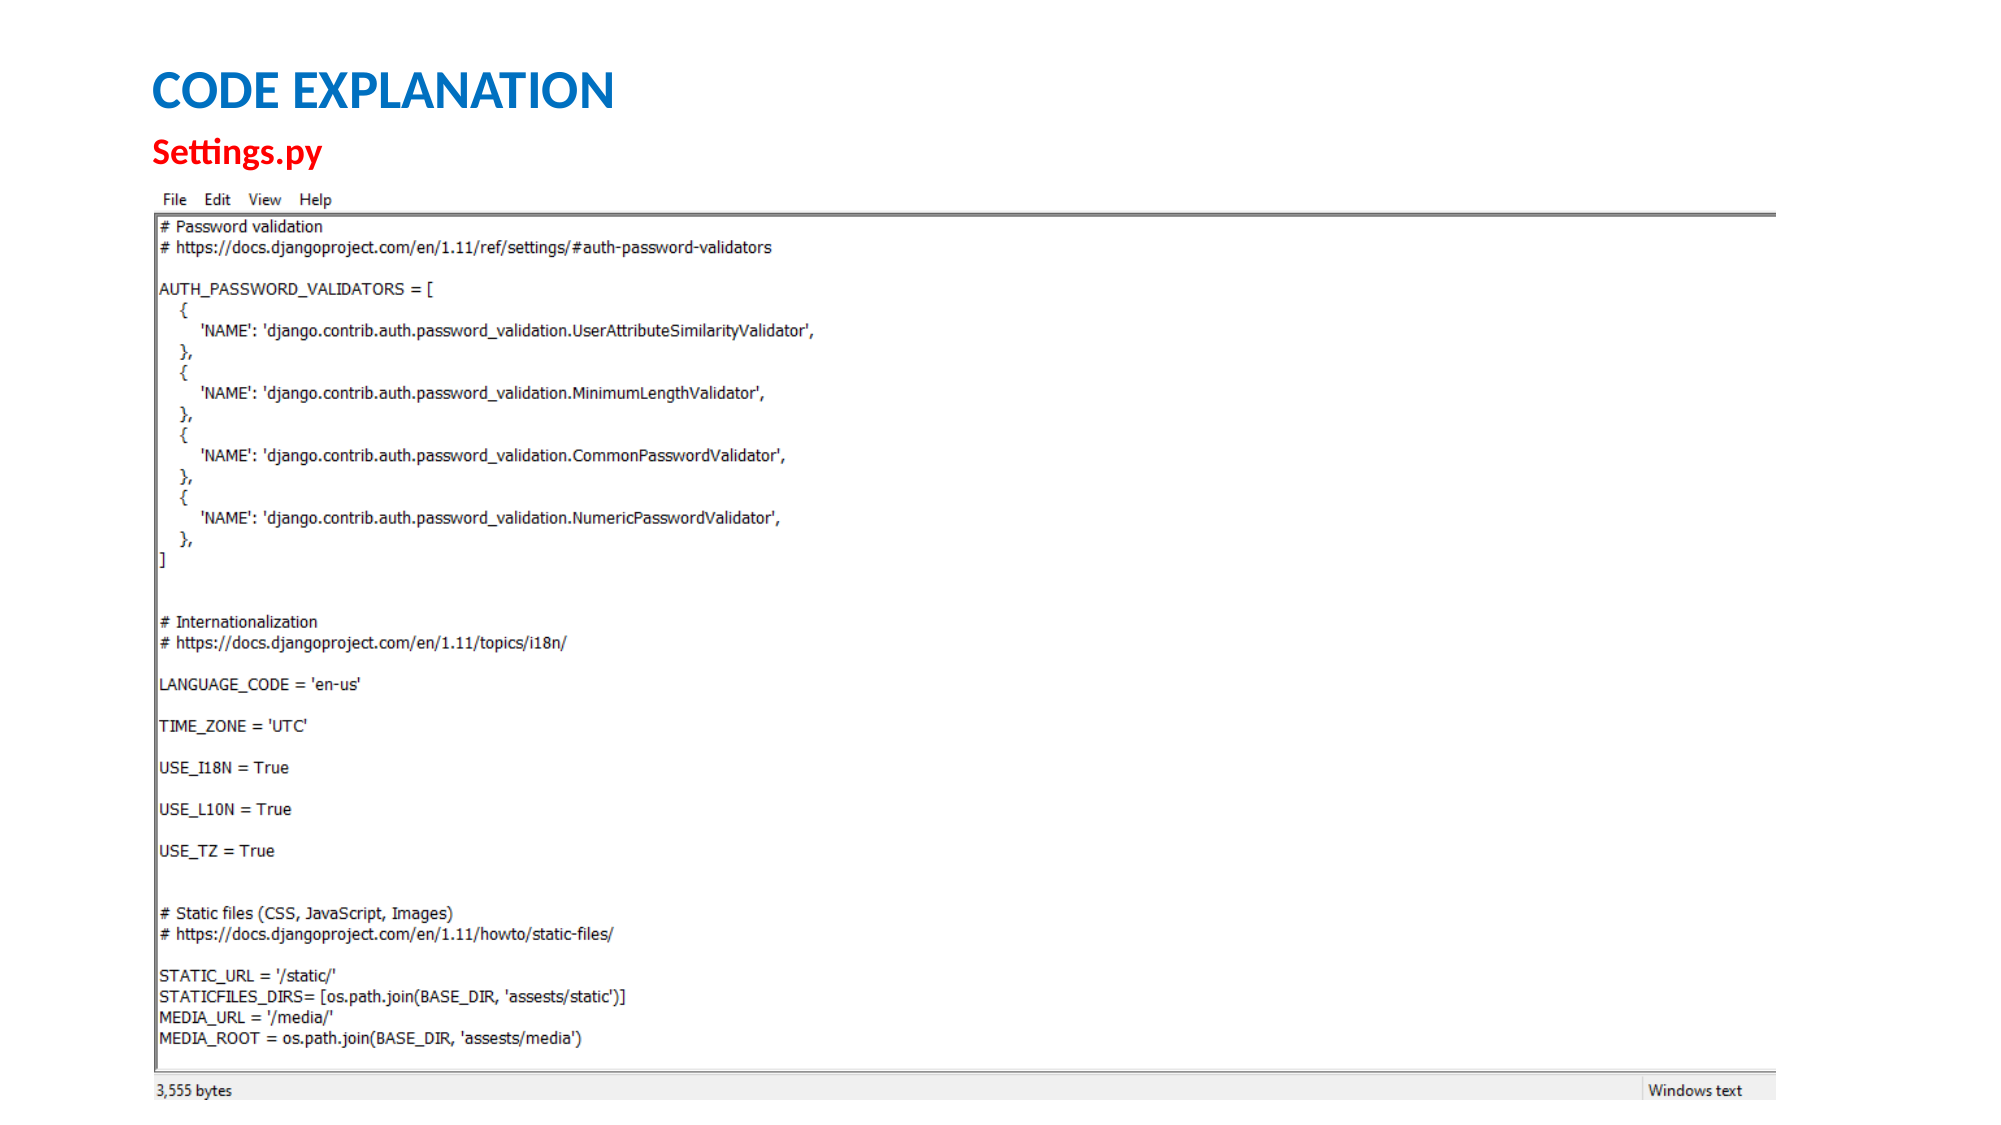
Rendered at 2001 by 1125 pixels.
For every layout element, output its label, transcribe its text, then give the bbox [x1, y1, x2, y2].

title CODE EXPLANATION [137, 52, 1863, 97]
picture [154, 187, 1776, 1100]
list Settings.py [137, 97, 1863, 1091]
